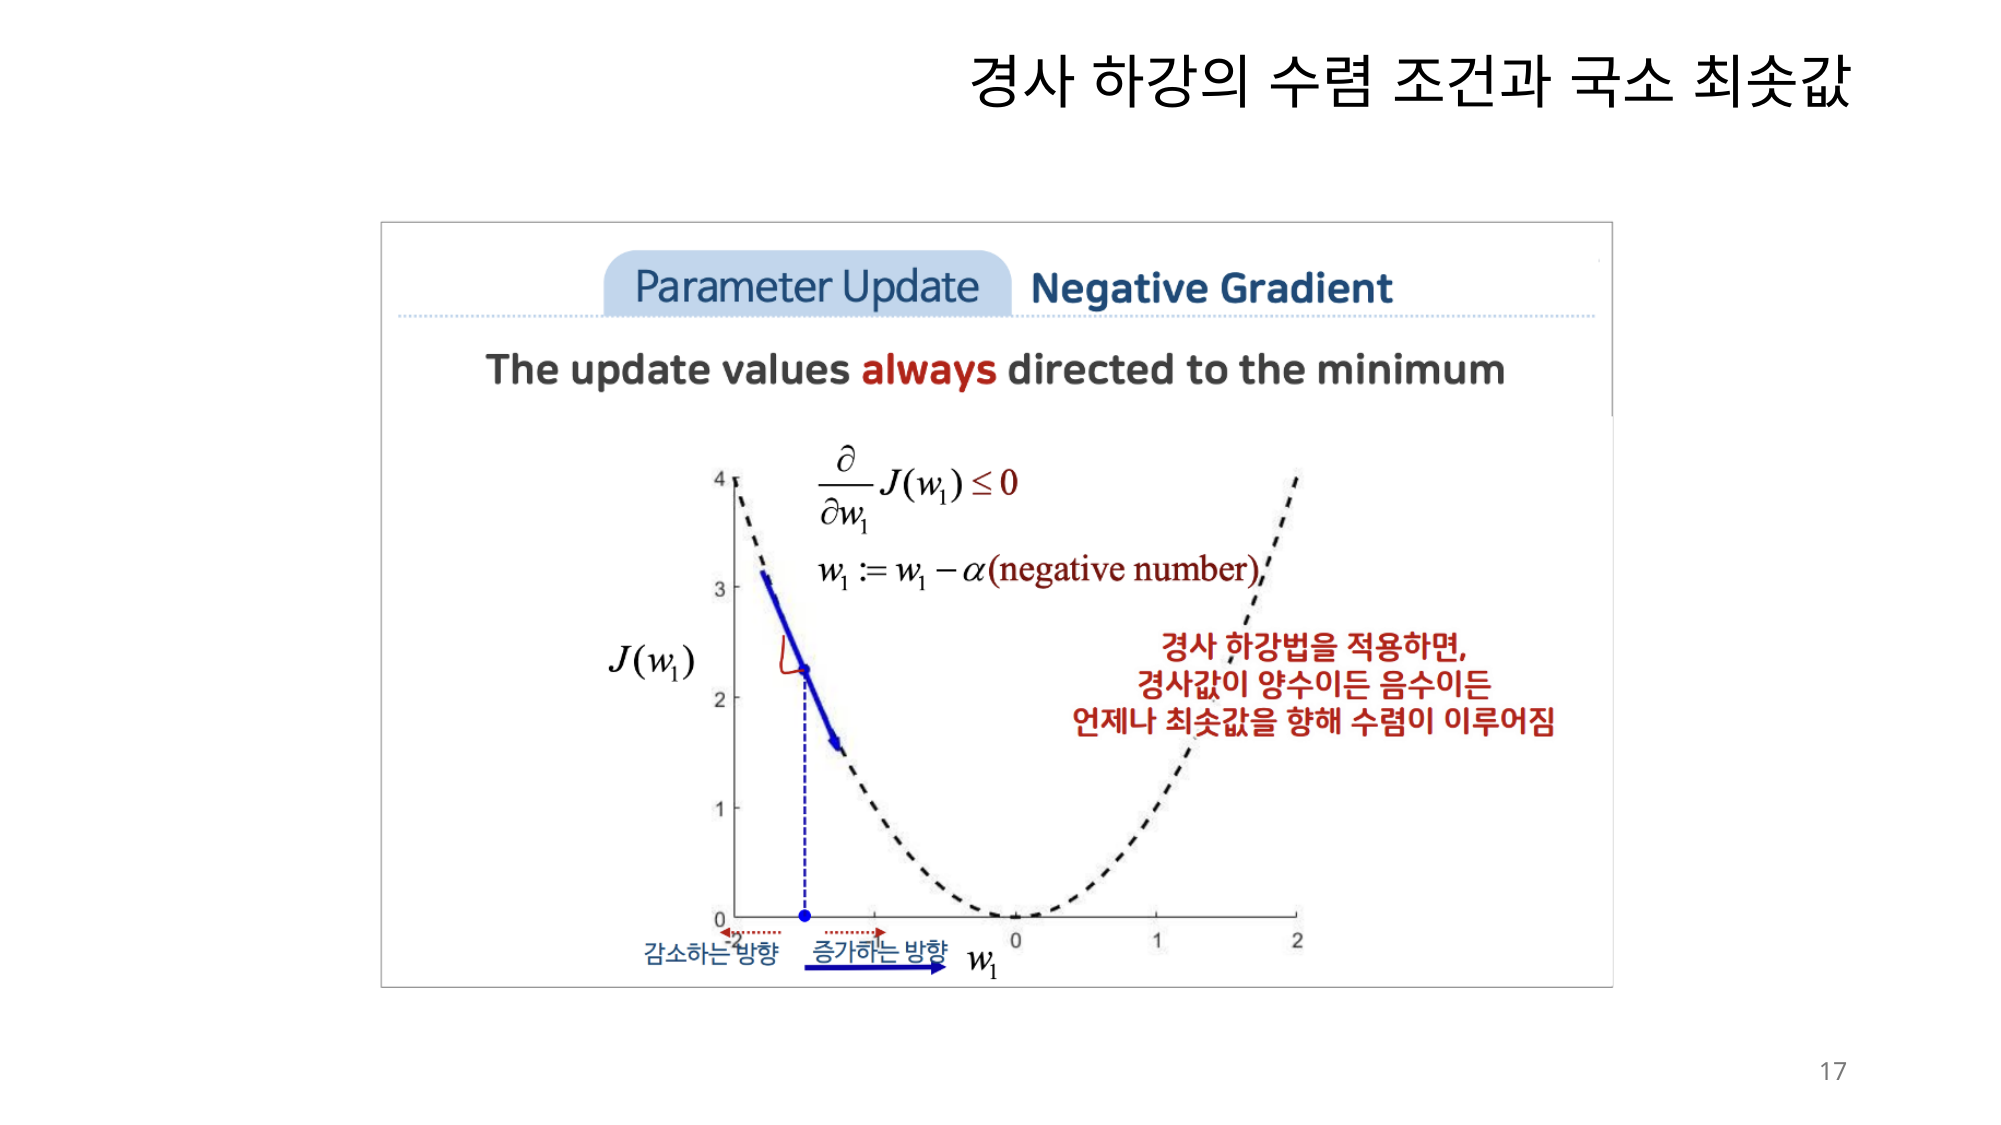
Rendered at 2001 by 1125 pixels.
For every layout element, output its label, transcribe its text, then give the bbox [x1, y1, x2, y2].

picture [372, 211, 1627, 1001]
text_box 경사 하강의 수렴 조건과 국소 최솟값 [953, 0, 2000, 170]
slide_number 17 [1412, 1042, 1863, 1103]
